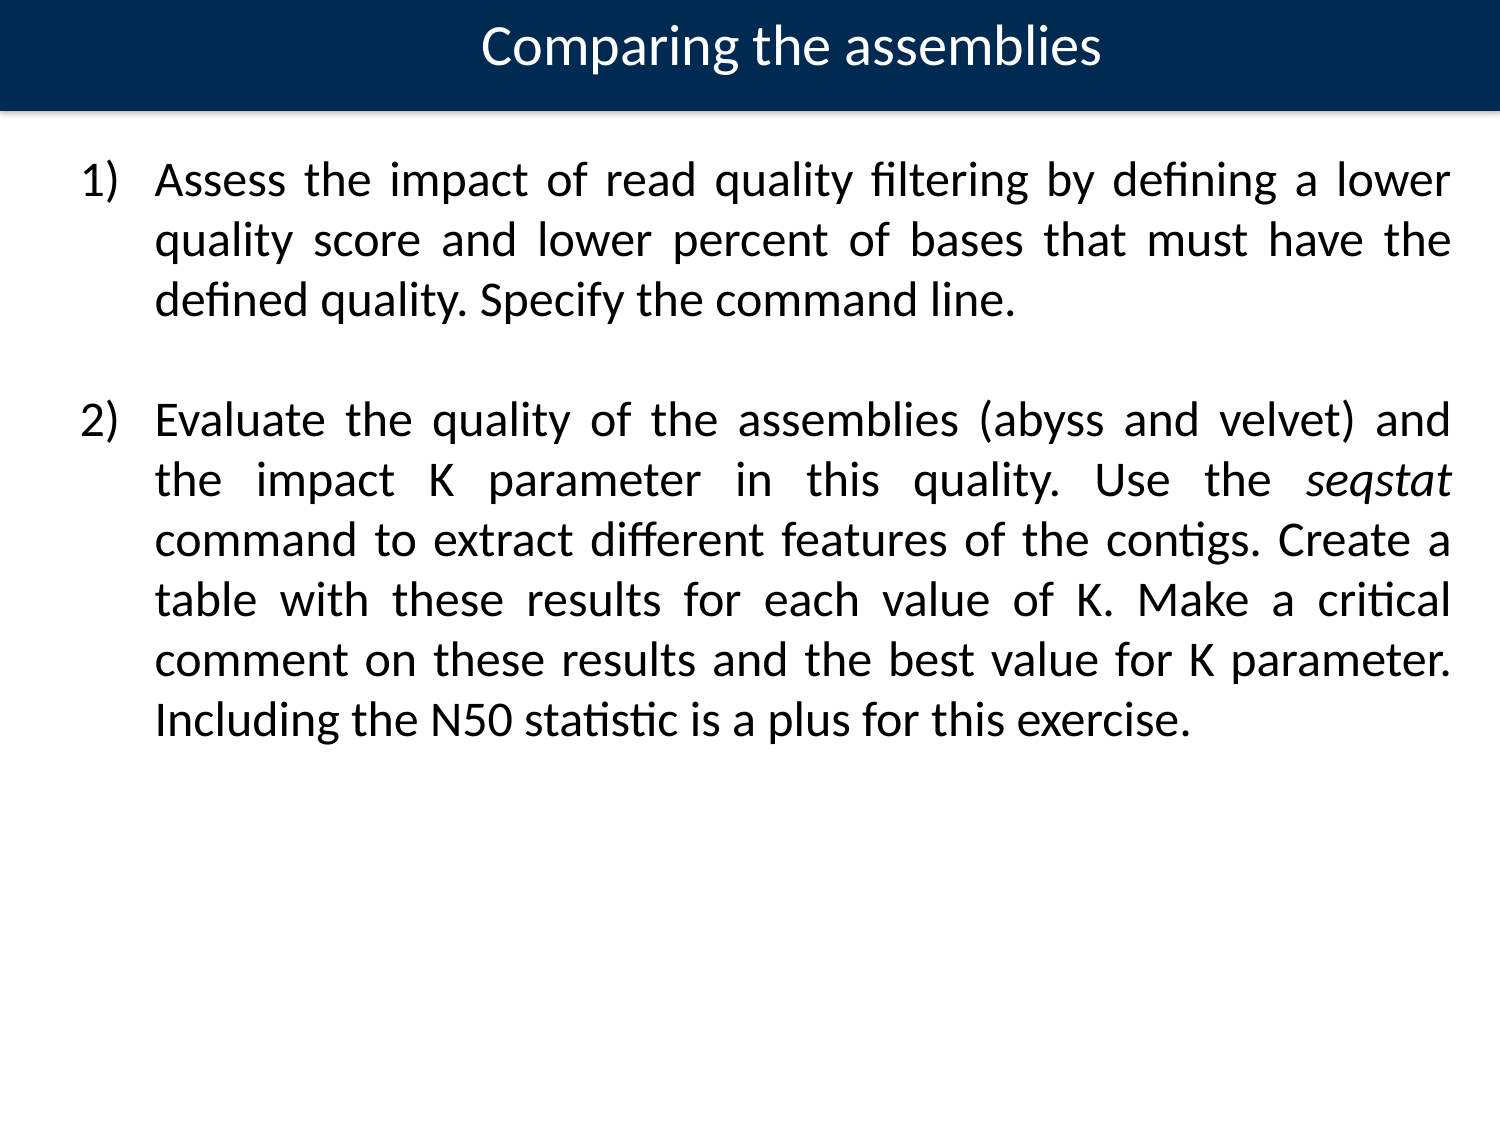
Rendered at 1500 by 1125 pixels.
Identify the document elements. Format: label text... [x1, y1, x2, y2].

text_box [0, 0, 1500, 112]
text_box Assess the impact of read quality filtering by defining a lower quality score and lower percent of bases that must have the defined quality. Specify the command line. Evaluate the quality of the assemblies (abyss and velvet) and the impact K parameter in this quality. Use the seqstat command to extract different features of the contigs. Create a table with these results for each value of K. Make a critical comment on these results and the best value for K parameter. Including the N50 statistic is a plus for this exercise. [64, 139, 1468, 754]
subtitle Comparing the assemblies [202, 0, 1382, 94]
